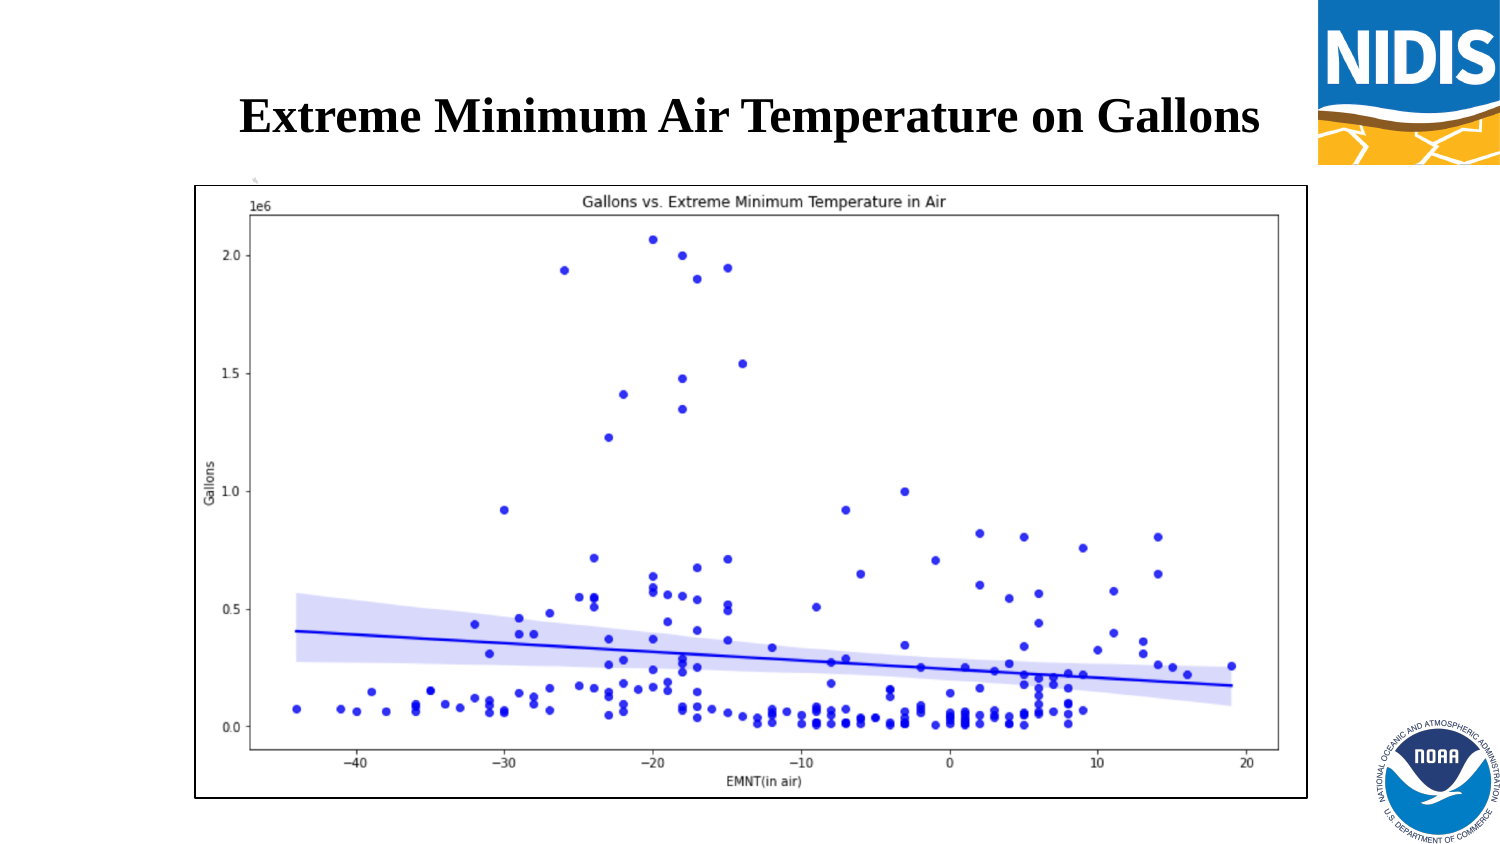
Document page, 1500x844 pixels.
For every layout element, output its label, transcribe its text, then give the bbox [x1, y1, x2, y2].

picture [1318, 0, 1500, 165]
picture [1376, 720, 1500, 844]
text_box [252, 177, 259, 184]
title Extreme Minimum Air Temperature on Gallons [75, 67, 1425, 162]
picture [195, 185, 1307, 798]
